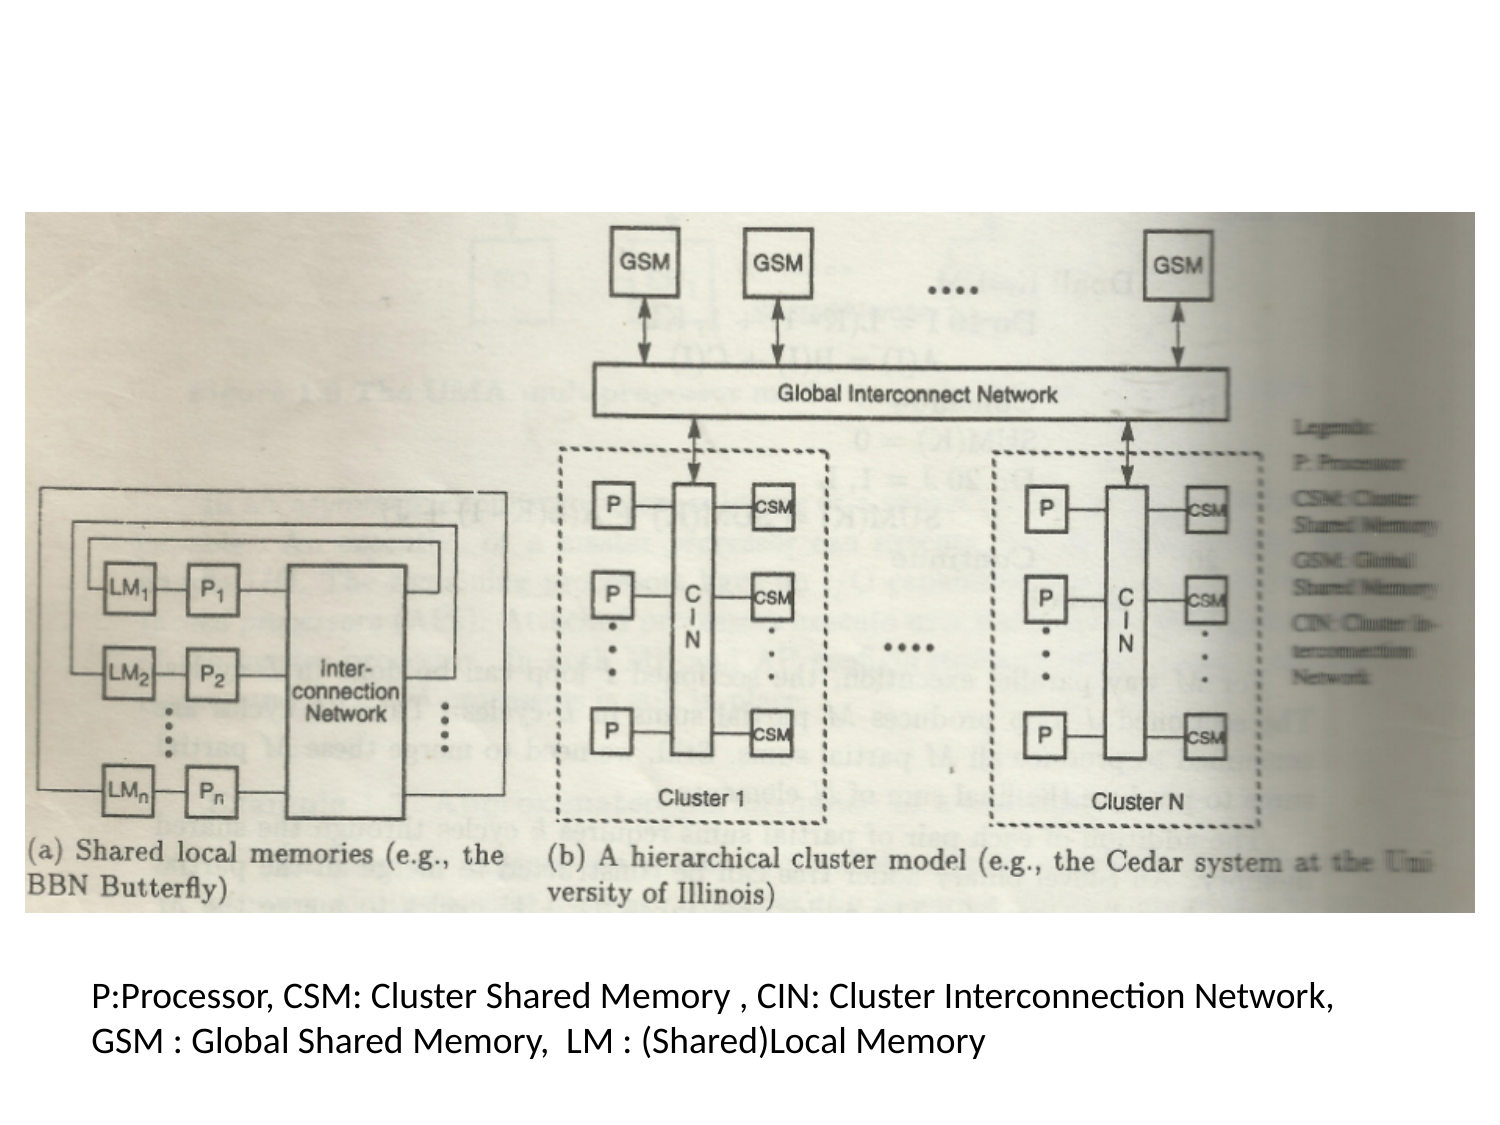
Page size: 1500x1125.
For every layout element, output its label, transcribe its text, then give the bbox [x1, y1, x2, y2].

text_box P:Processor, CSM: Cluster Shared Memory , CIN: Cluster Interconnection Network, GSM : Global Shared Memory, LM : (Shared)Local Memory [76, 964, 1424, 1069]
picture [25, 212, 1475, 913]
